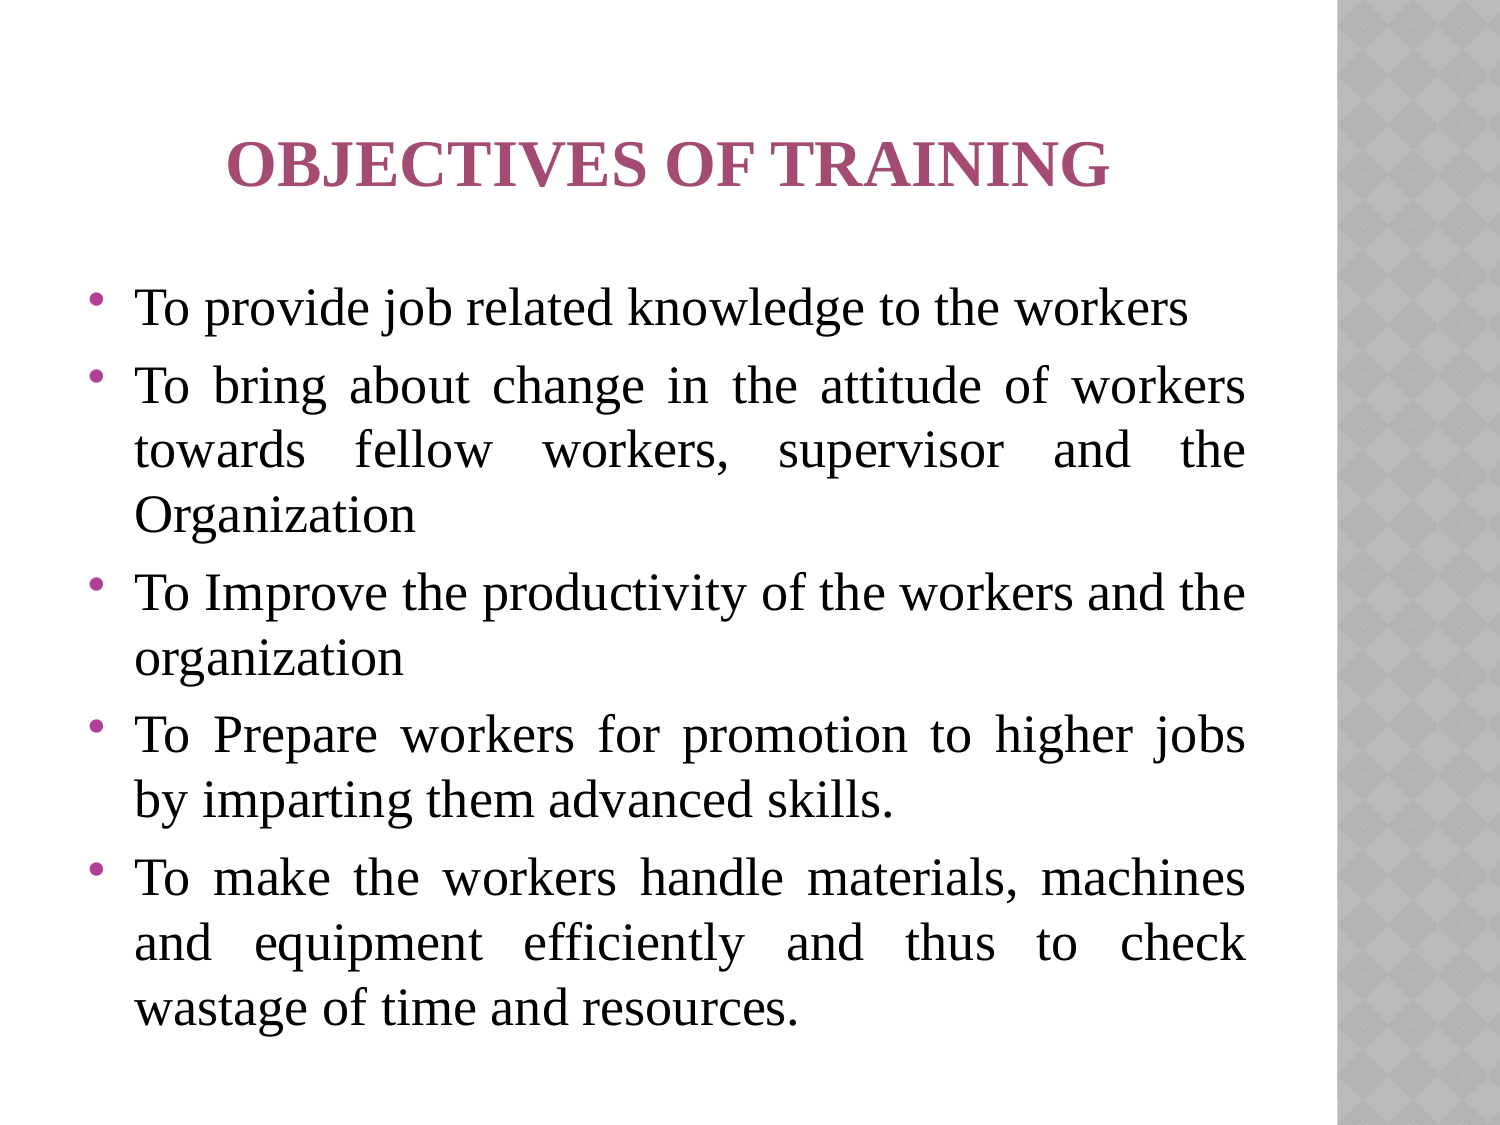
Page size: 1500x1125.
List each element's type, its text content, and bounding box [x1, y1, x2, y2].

title Objectives of Training [75, 52, 1263, 200]
list To provide job related knowledge to the workers To bring about change in the attitude of workers towards fellow workers, supervisor and the Organization To Improve the productivity of the workers and the organization To Prepare workers for promotion to higher jobs by imparting them advanced skills. To make the workers handle materials, machines and equipment efficiently and thus to check wastage of time and resources. [75, 264, 1263, 1059]
